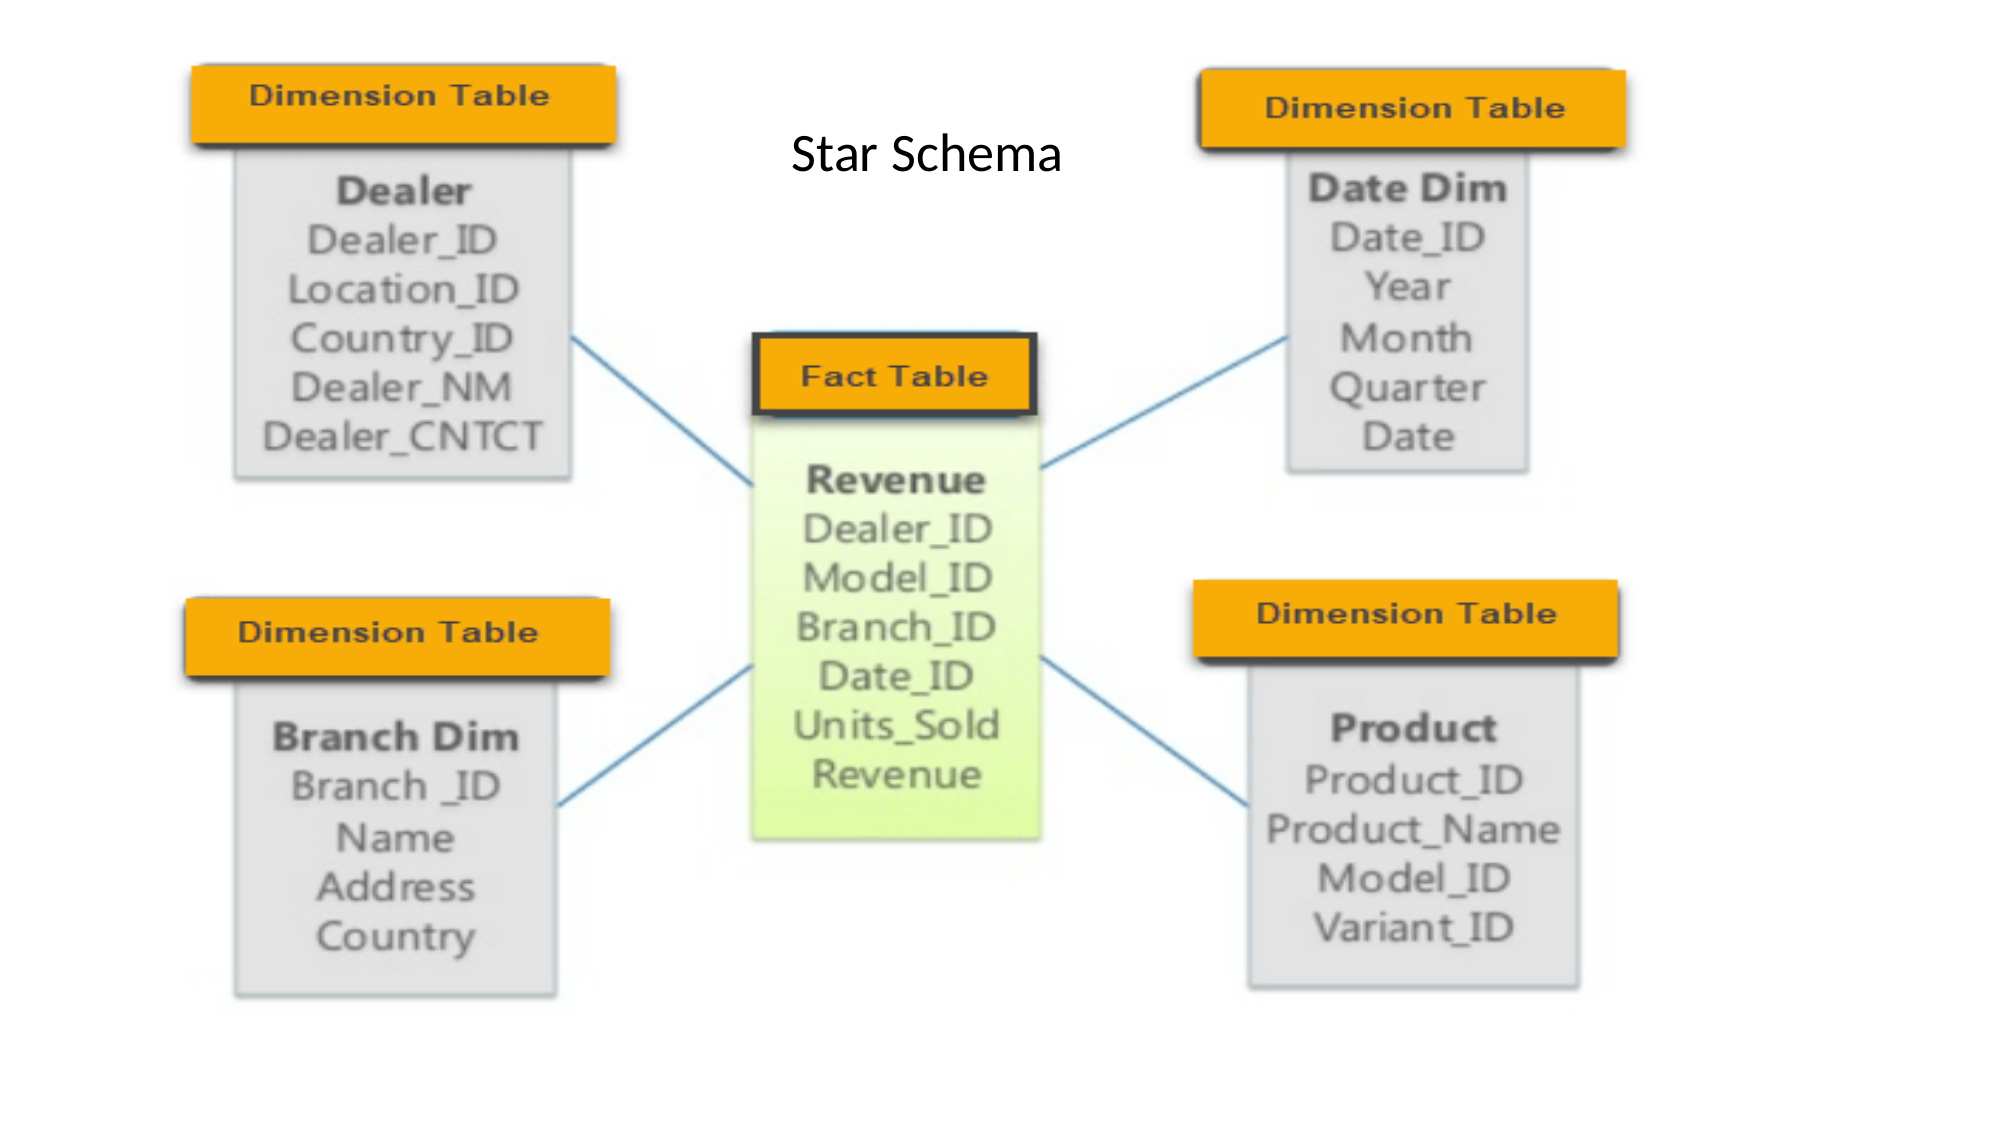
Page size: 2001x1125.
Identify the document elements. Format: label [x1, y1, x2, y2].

picture [167, 56, 1661, 1011]
